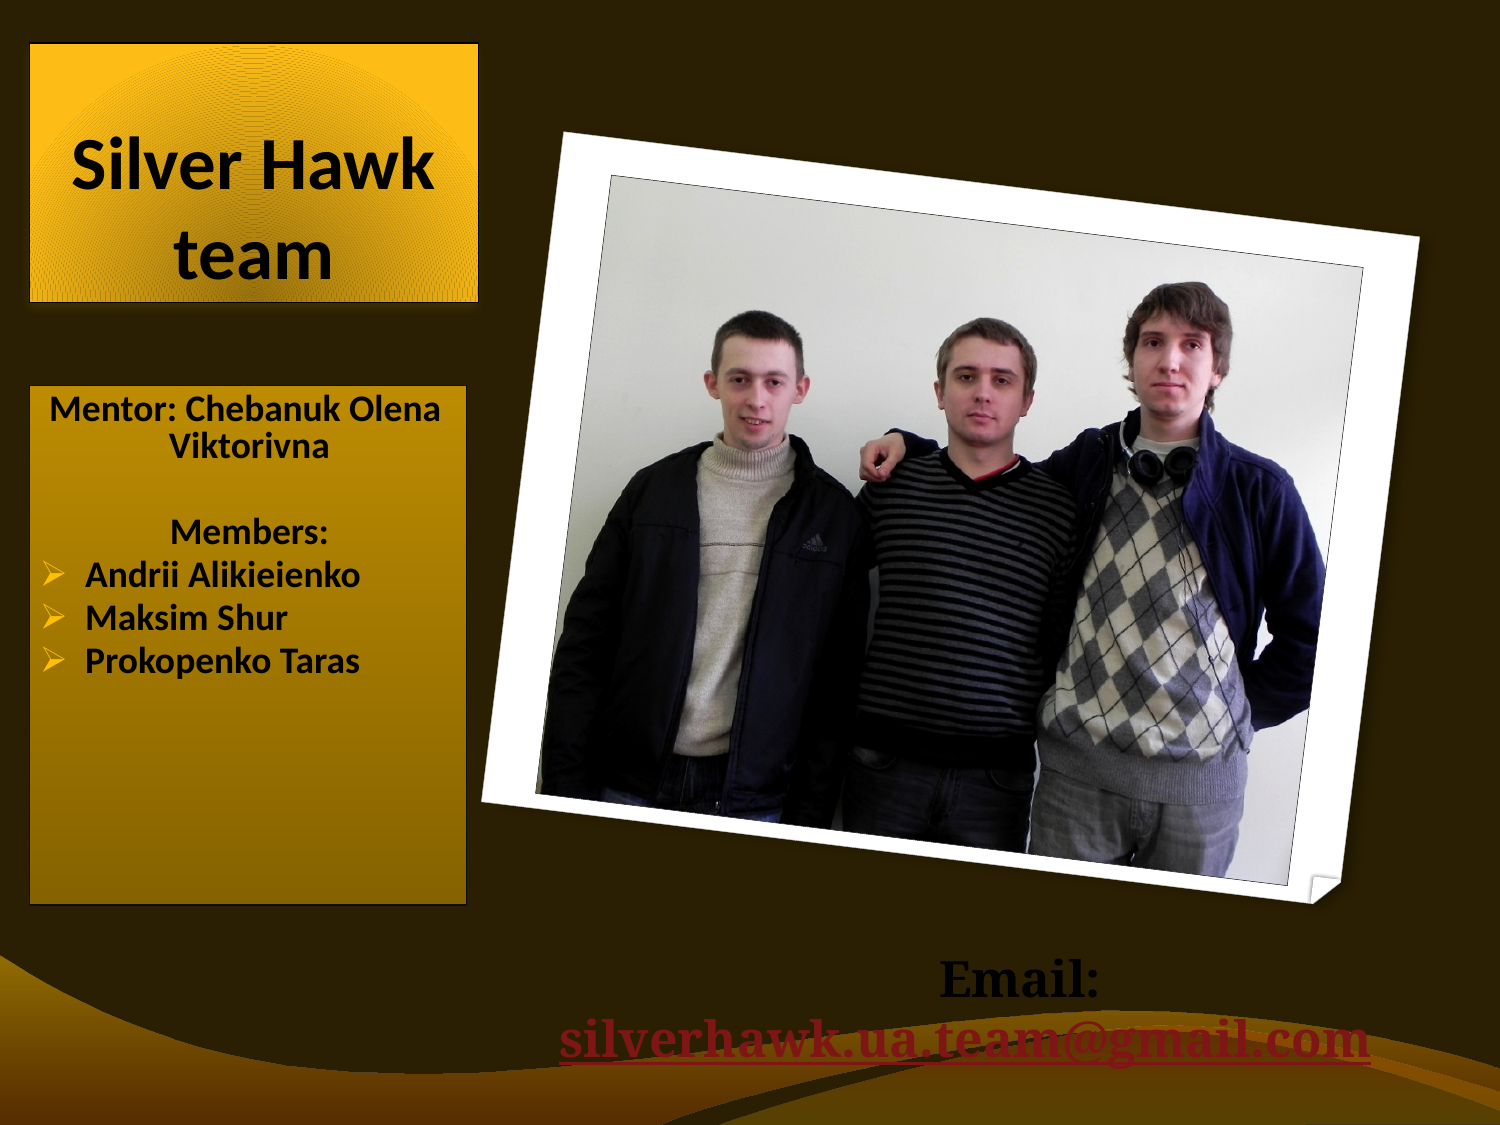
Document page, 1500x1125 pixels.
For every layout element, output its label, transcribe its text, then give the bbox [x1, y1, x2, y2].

text_box Email: silverhawk.ua.team@gmail.com Kiev, NAU 2011 [431, 940, 1500, 1125]
title Silver Hawk team [29, 42, 479, 303]
picture [570, 176, 1329, 842]
picture [1334, 265, 1362, 495]
picture [1031, 853, 1290, 885]
list Mentor: Chebanuk Olena Viktorivna Members: Andrii Alikieienko Maksim Shur Prokopenko Taras [27, 383, 469, 907]
picture [536, 564, 565, 796]
